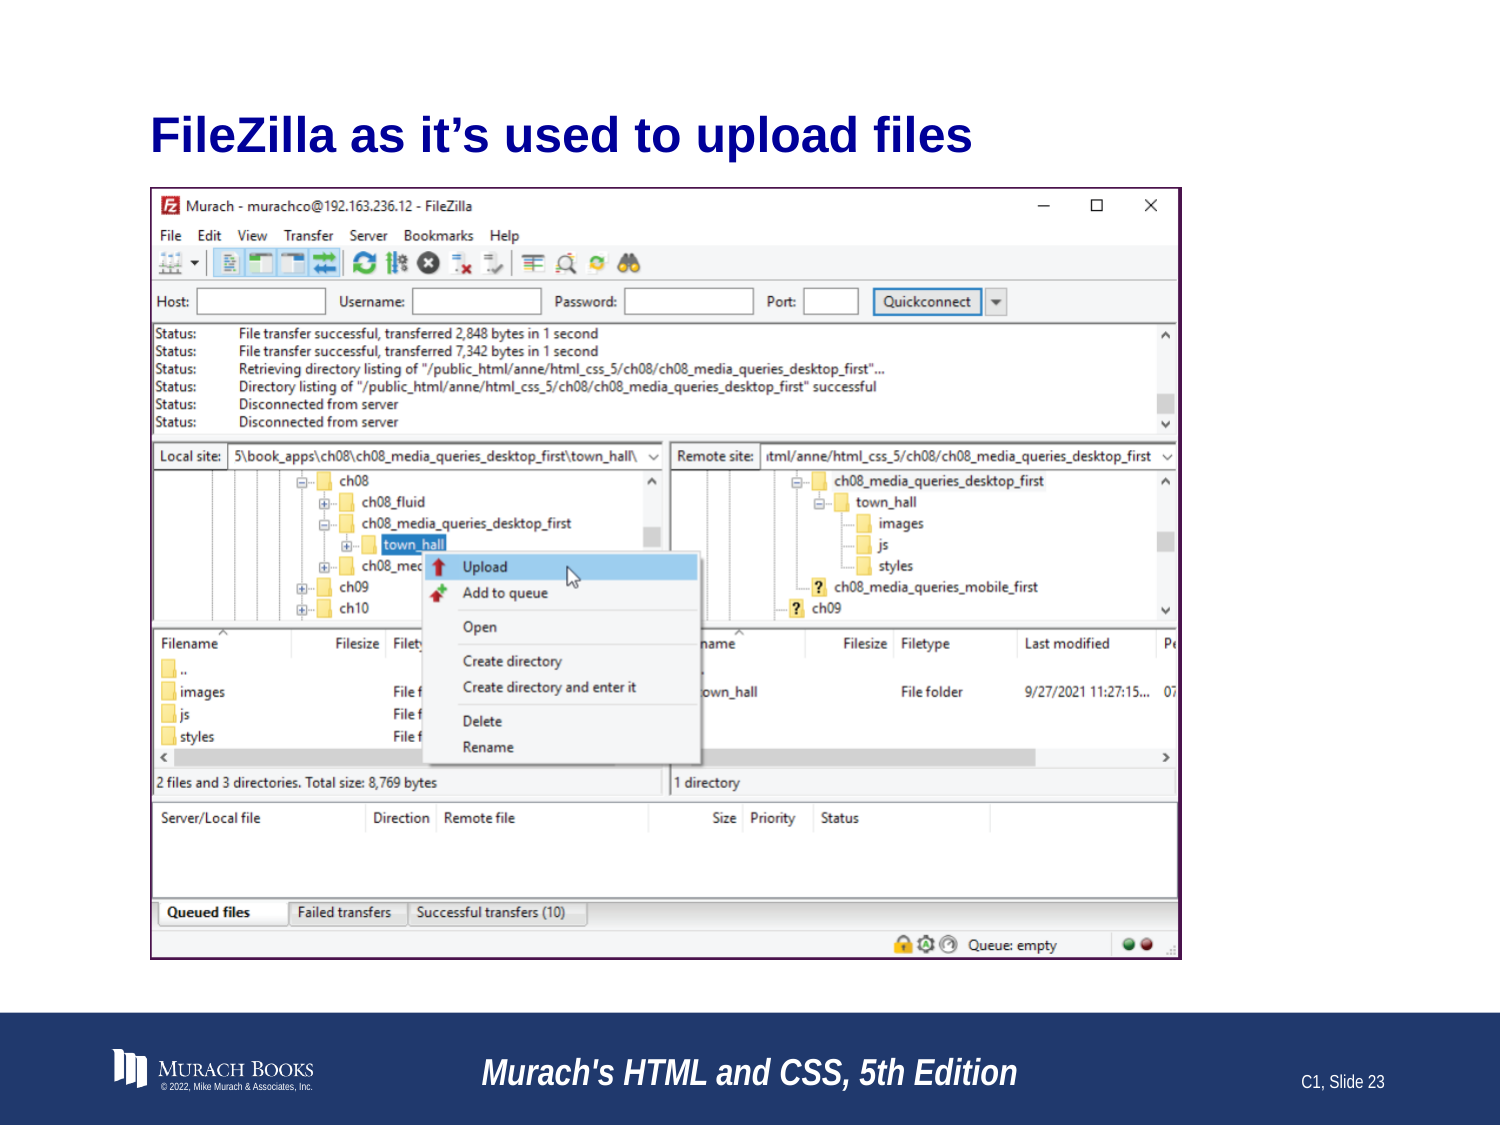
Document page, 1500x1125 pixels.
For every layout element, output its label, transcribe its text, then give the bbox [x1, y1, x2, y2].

slide_number C1, Slide 23 [1087, 1025, 1400, 1100]
title FileZilla as it’s used to upload files [150, 102, 1350, 164]
slide_number Murach's HTML and CSS, 5th Edition [463, 1025, 1050, 1100]
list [149, 187, 1182, 960]
footer © 2022, Mike Murach & Associates, Inc. [12, 1025, 463, 1100]
